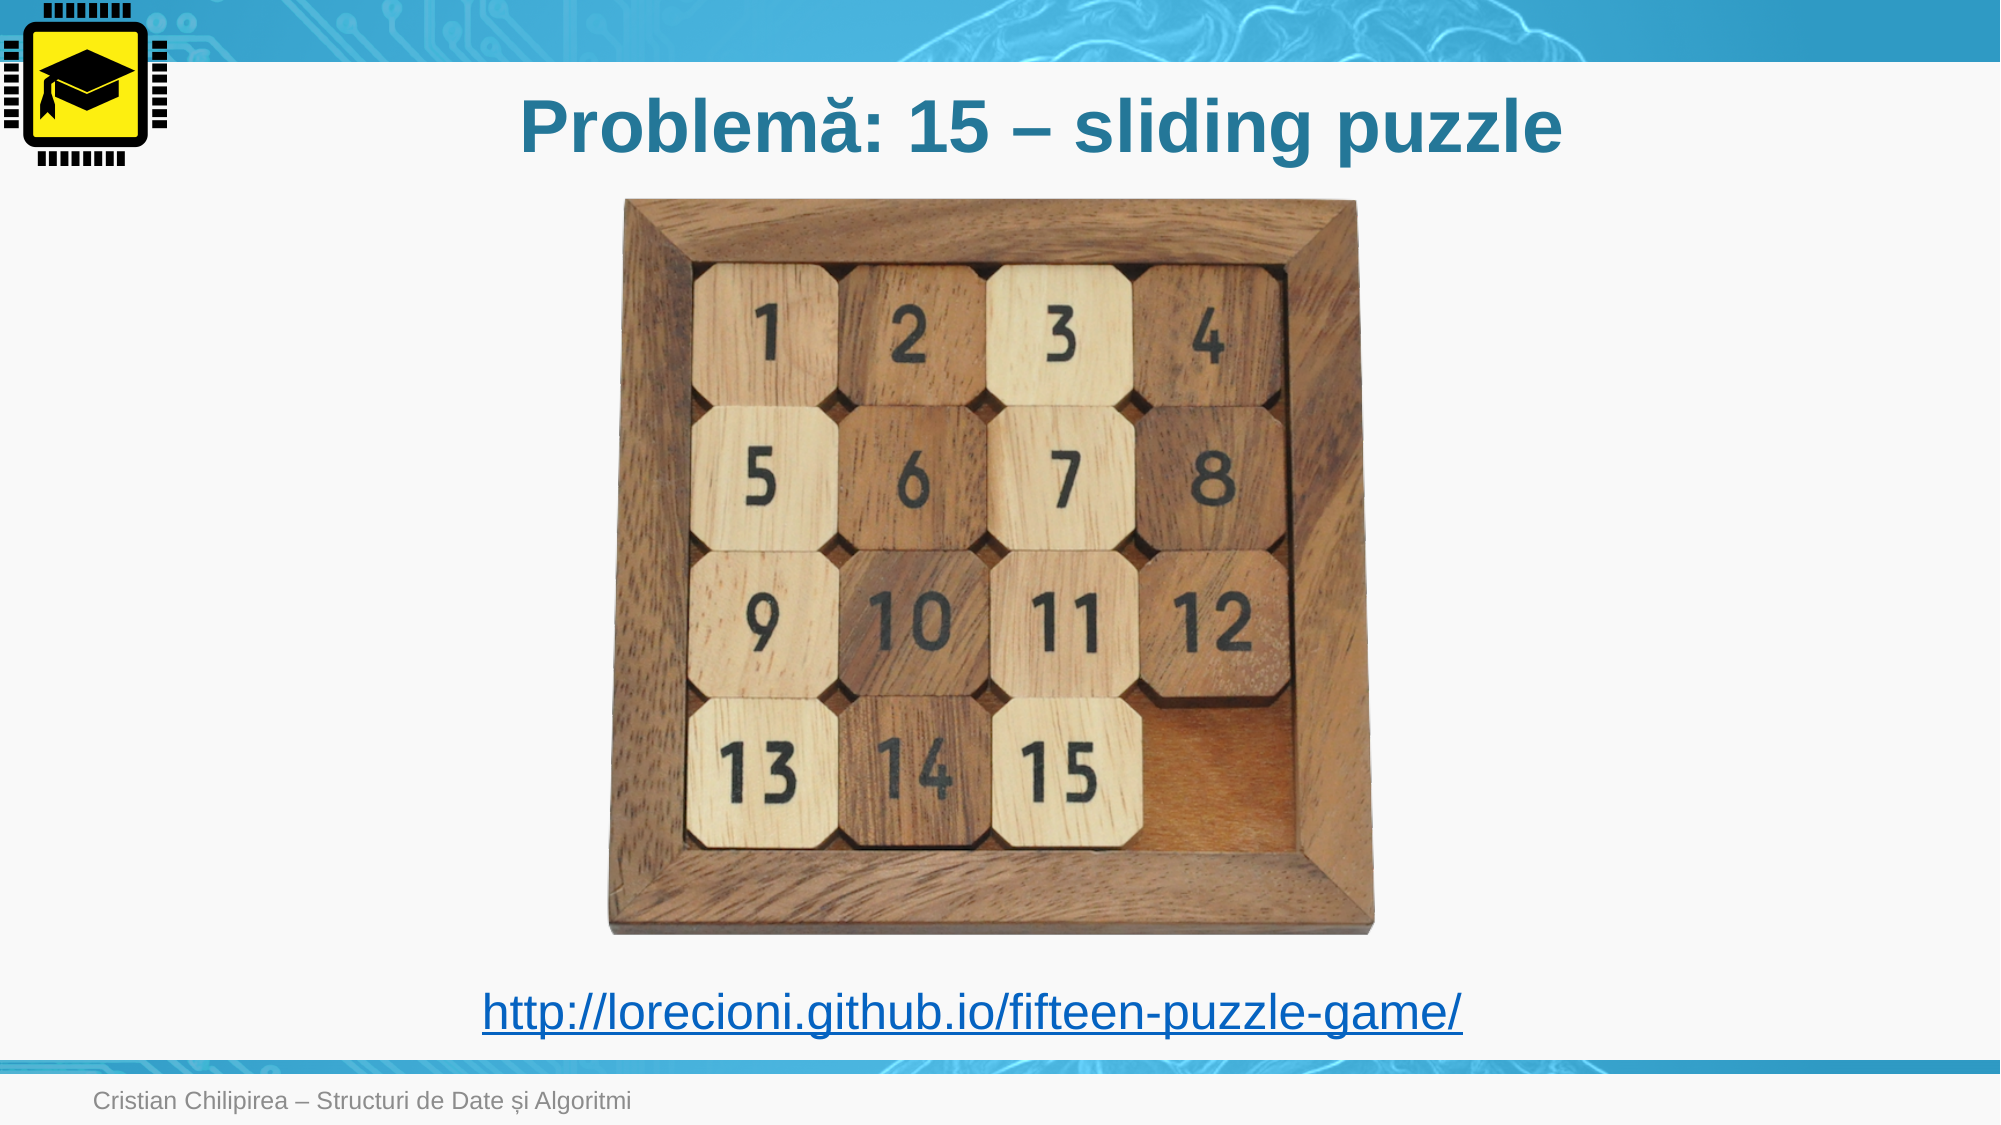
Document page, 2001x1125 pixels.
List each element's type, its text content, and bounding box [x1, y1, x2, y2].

footer Cristian Chilipirea – Structuri de Date și Algoritmi [77, 1073, 1338, 1125]
title Problemă: 15 – sliding puzzle [170, 76, 1915, 180]
picture [447, 118, 1553, 1049]
picture [0, 0, 2000, 166]
picture [0, 1060, 2000, 1074]
